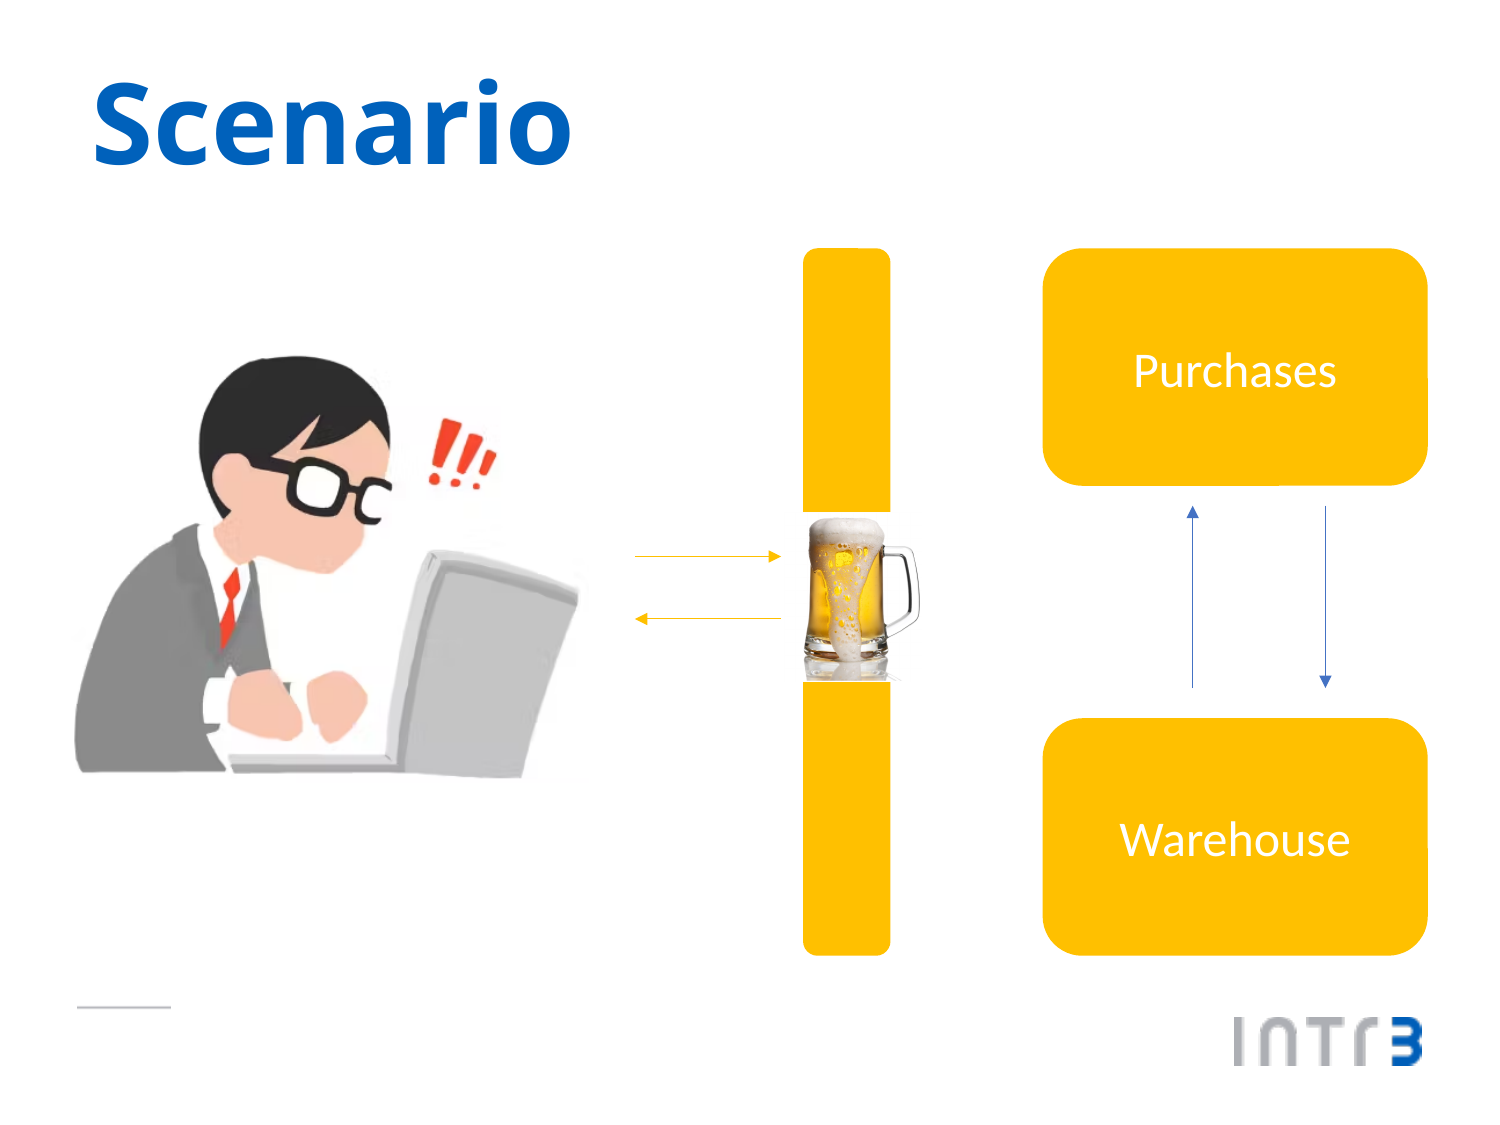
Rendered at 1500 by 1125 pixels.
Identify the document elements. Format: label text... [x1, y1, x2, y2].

text_box Warehouse [1042, 717, 1429, 957]
text_box Purchases [1042, 247, 1429, 487]
text_box [802, 247, 892, 511]
picture [50, 342, 589, 783]
picture [1234, 1017, 1422, 1066]
picture [784, 511, 922, 682]
text_box [802, 682, 892, 957]
text_box Scenario [77, 60, 1422, 205]
title All we need is Data! [0, 64, 1343, 312]
picture [77, 1005, 171, 1012]
